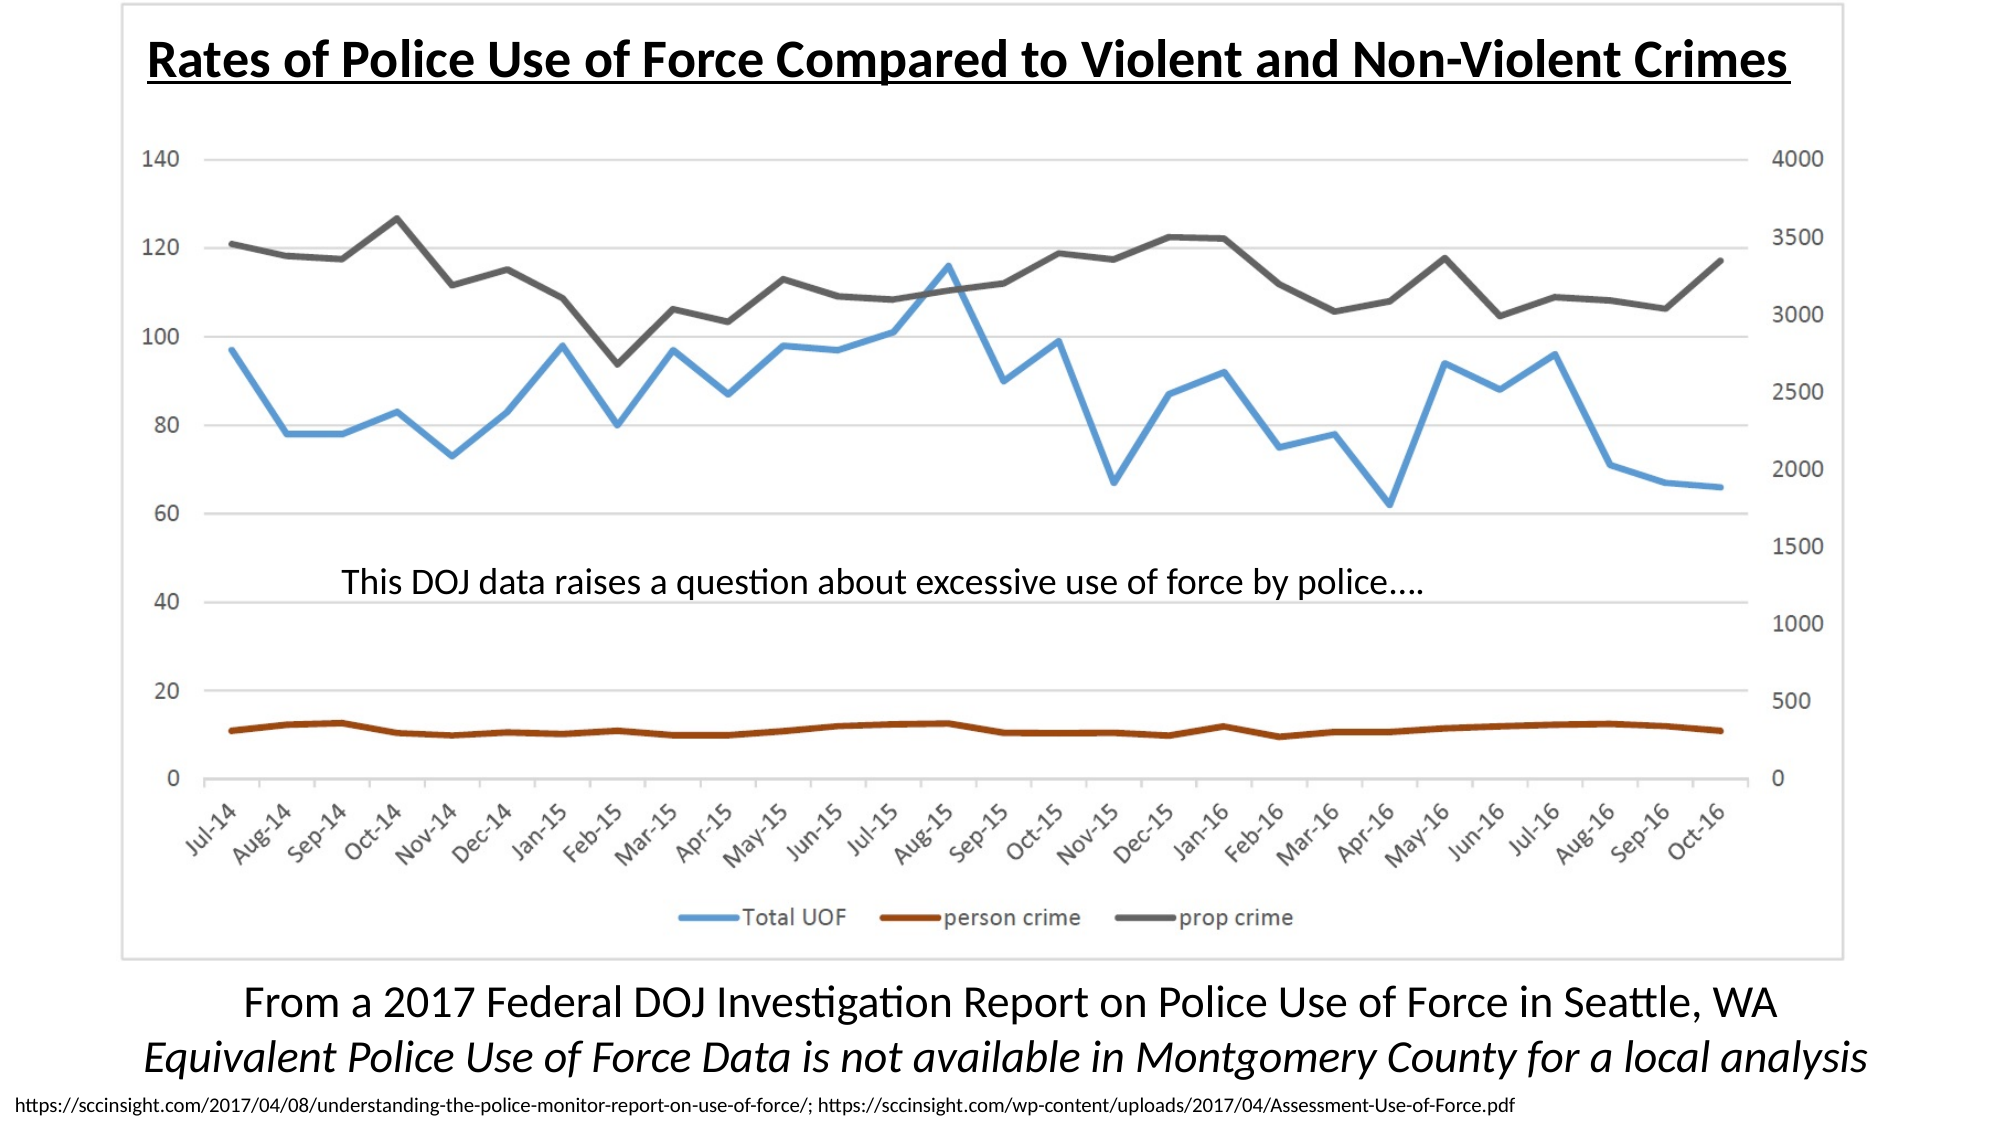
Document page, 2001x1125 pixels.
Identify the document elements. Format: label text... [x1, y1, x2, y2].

text_box https://sccinsight.com/2017/04/08/understanding-the-police-monitor-report-on-use-of-force/; https://sccinsight.com/wp-content/uploads/2017/04/Assessment-Use-of-Force.pdf [0, 1090, 1820, 1125]
picture [116, 0, 1856, 975]
text_box From a 2017 Federal DOJ Investigation Report on Police Use of Force in Seattle, WA Equivalent Police Use of Force Data is not available in Montgomery County for a local analysis [0, 964, 2000, 1090]
